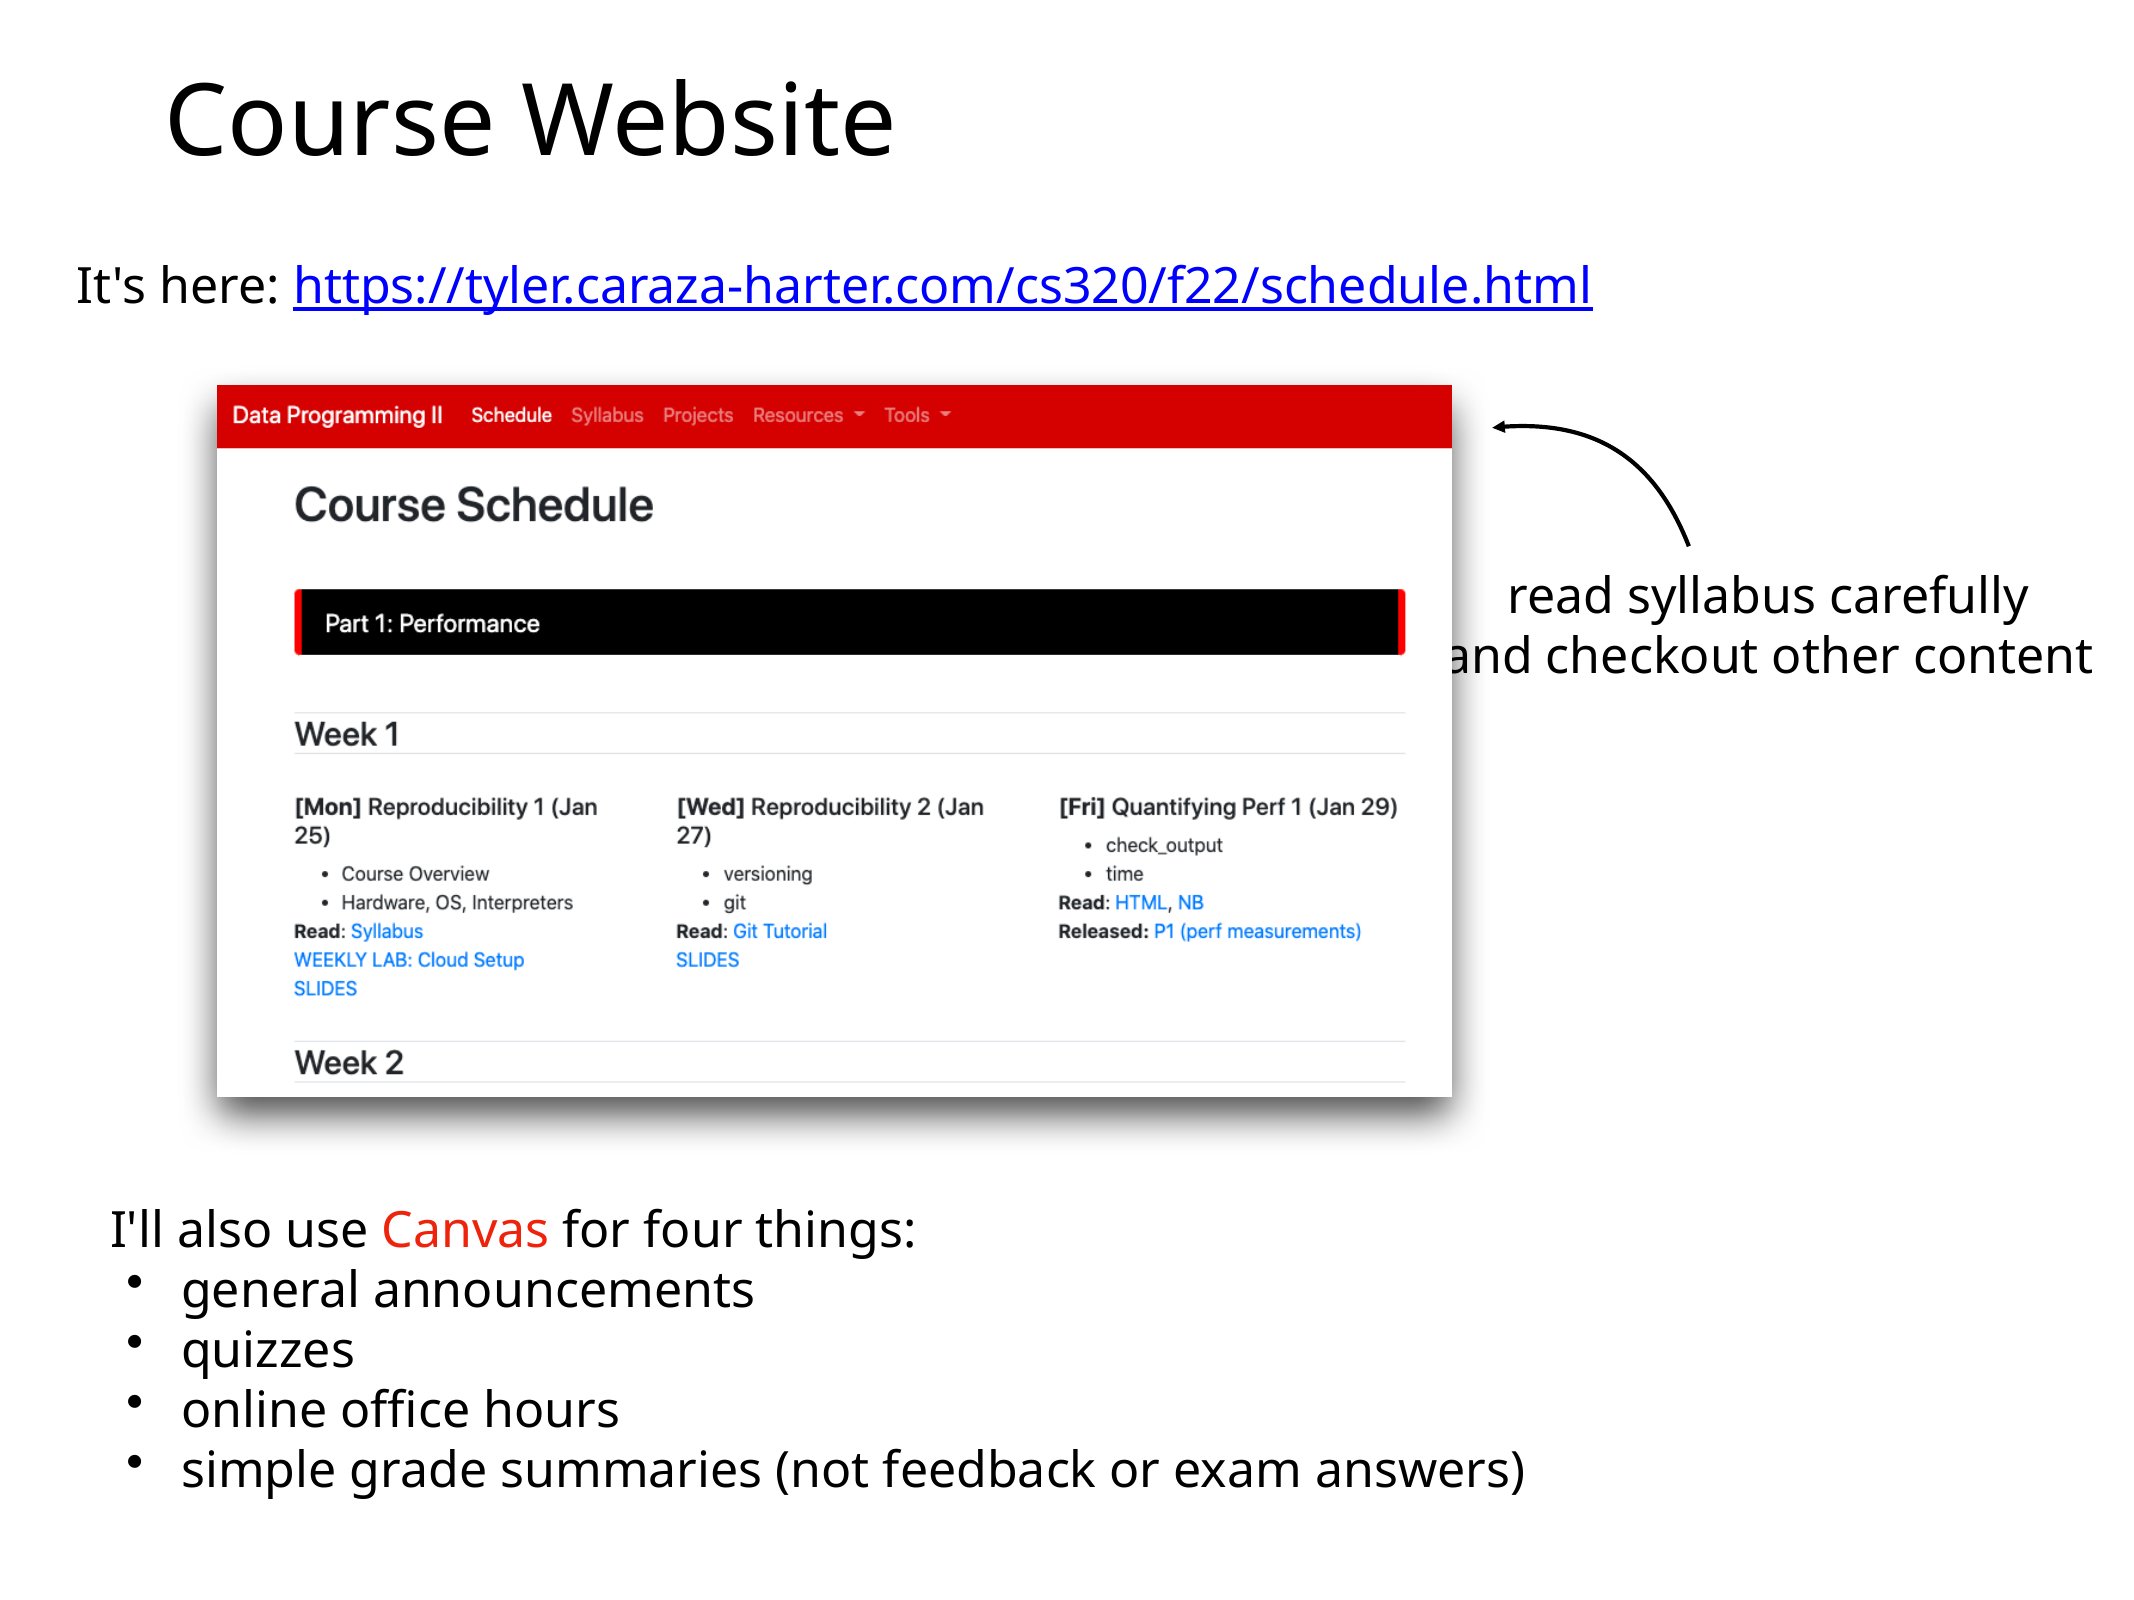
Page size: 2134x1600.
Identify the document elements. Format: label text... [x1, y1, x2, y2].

text_box It's here: https://tyler.caraza-harter.com/cs320/f22/schedule.html [68, 245, 1601, 330]
text_box [1468, 554, 1474, 692]
picture [217, 385, 1452, 1097]
title Course Website [155, 41, 1978, 191]
text_box read syllabus carefully and checkout other content [1481, 554, 2103, 692]
text_box [1492, 420, 1689, 547]
text_box I'll also use Canvas for four things: general announcements quizzes online office hours simple grade summaries (not feedback or exam answers) [101, 1189, 1535, 1506]
